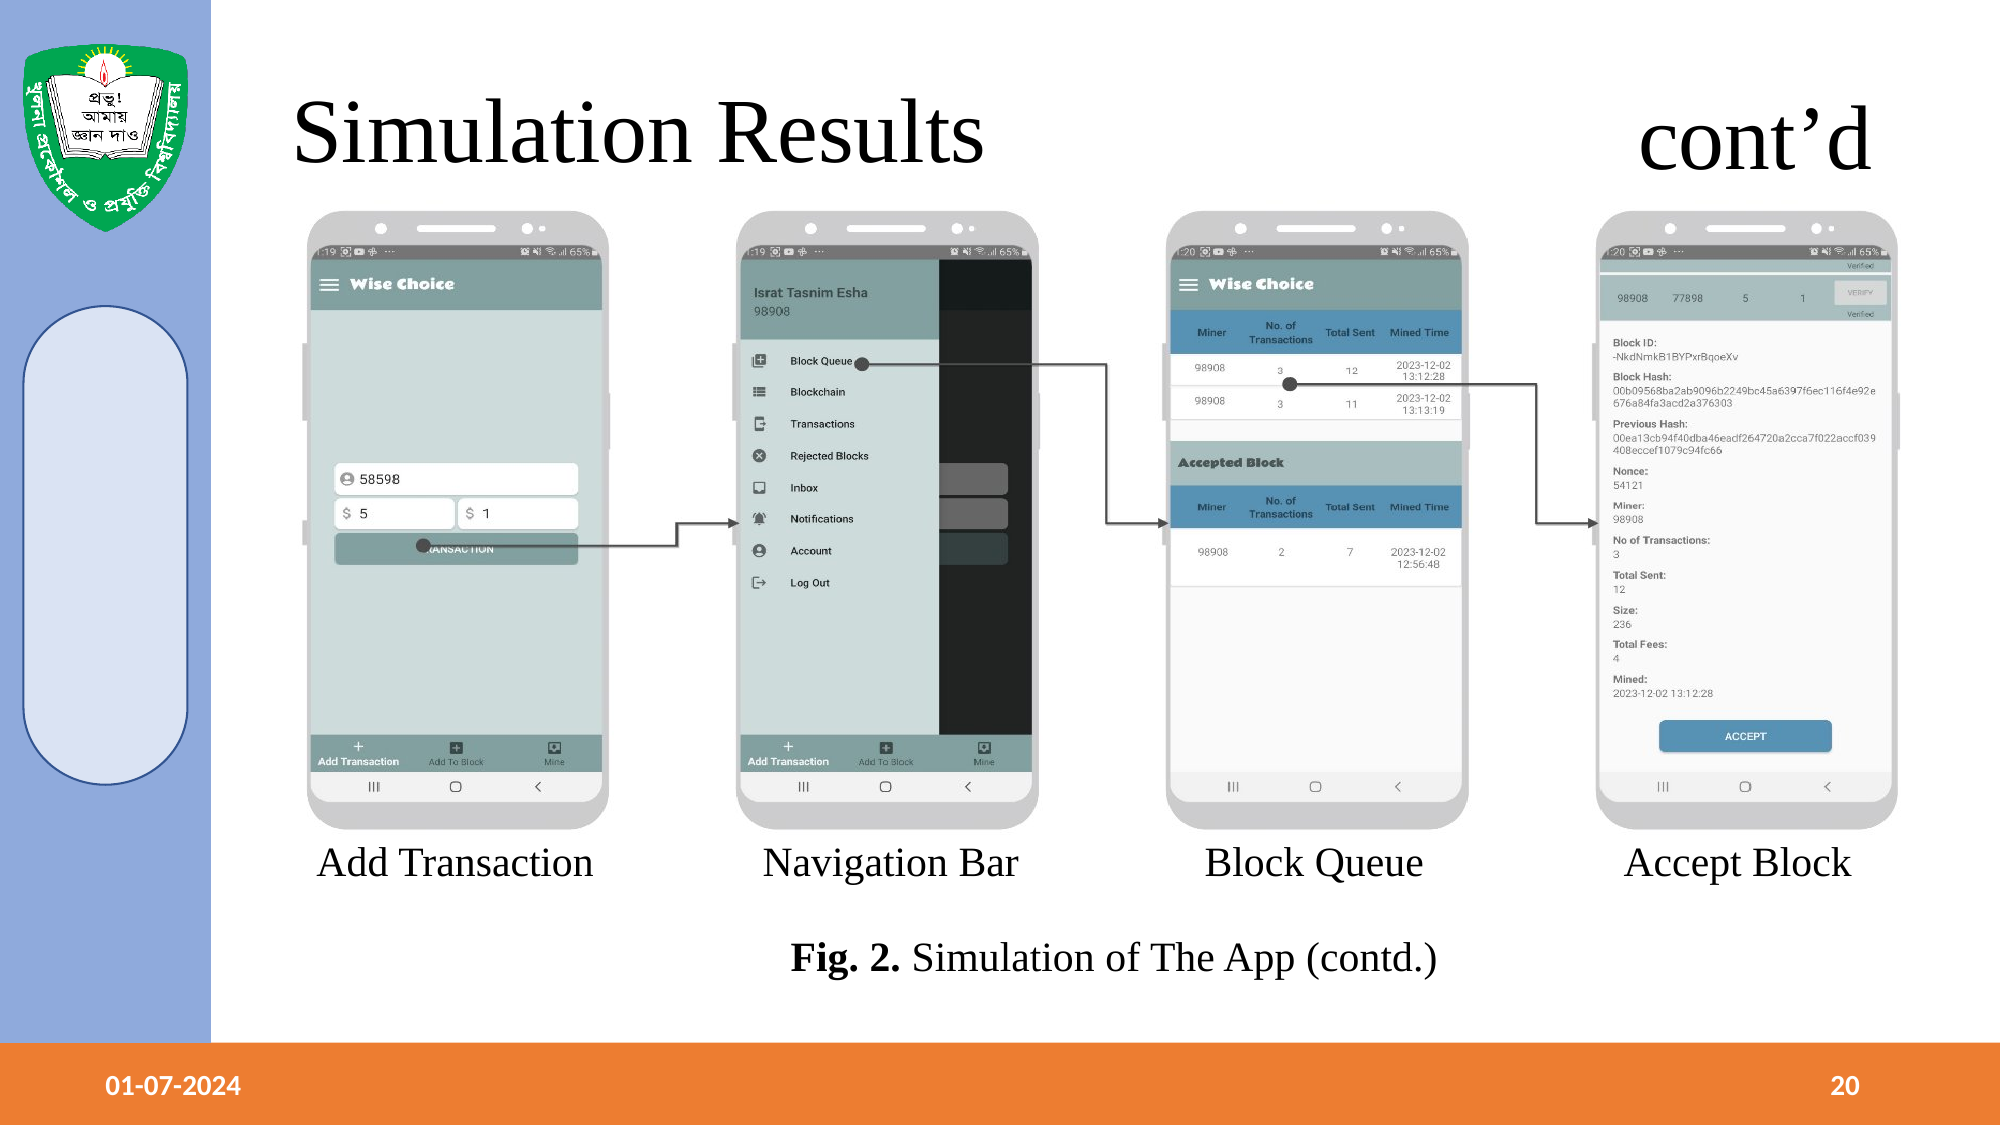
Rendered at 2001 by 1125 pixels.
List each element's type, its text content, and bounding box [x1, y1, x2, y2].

text_box Fig. 2. Simulation of The App (contd.) [629, 922, 1599, 988]
text_box Block Queue [1141, 851, 1488, 892]
text_box Add Transaction [285, 851, 626, 892]
text_box cont’d [1441, 70, 1888, 187]
text_box Accept Block [1587, 851, 1888, 892]
picture [275, 187, 1931, 851]
picture [23, 44, 188, 232]
text_box Navigation Bar [740, 851, 1041, 892]
text_box Simulation Results [275, 23, 1191, 187]
